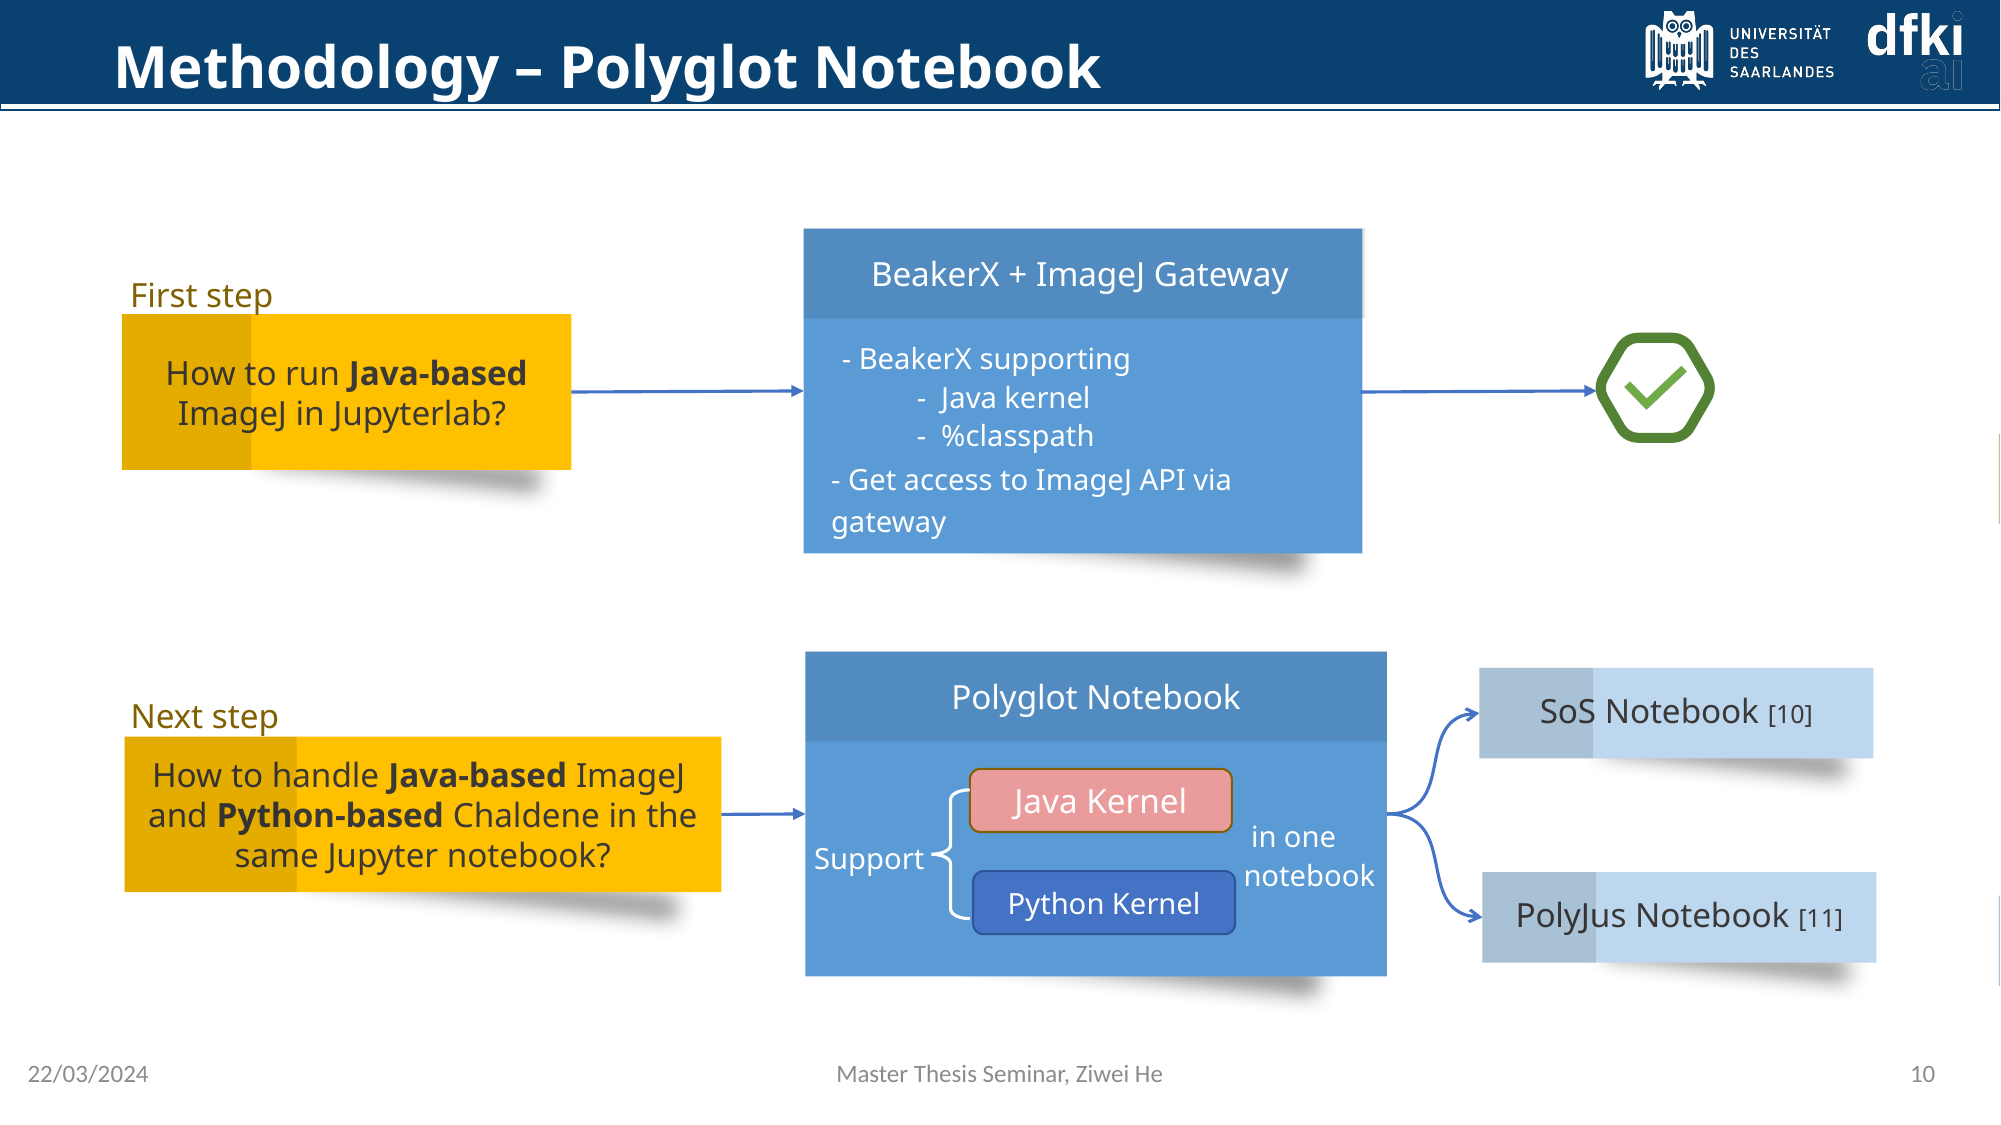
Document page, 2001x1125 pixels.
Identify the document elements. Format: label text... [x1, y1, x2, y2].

picture [1637, 5, 1842, 96]
text_box Next step [115, 687, 295, 742]
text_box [1482, 872, 1877, 963]
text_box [1397, 813, 1483, 918]
text_box First step [115, 266, 289, 322]
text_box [803, 228, 1366, 554]
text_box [1596, 333, 1714, 442]
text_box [799, 651, 1397, 977]
picture [1862, 5, 1968, 96]
footer Master Thesis Seminar, Ziwei He [662, 1042, 1338, 1103]
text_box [1479, 667, 1874, 759]
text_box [121, 314, 572, 470]
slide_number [12, 1042, 171, 1103]
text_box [1397, 713, 1480, 813]
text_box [124, 736, 722, 893]
slide_number 10 [1880, 1042, 1951, 1103]
text_box Methodology – Polyglot Notebook [99, 22, 1531, 108]
